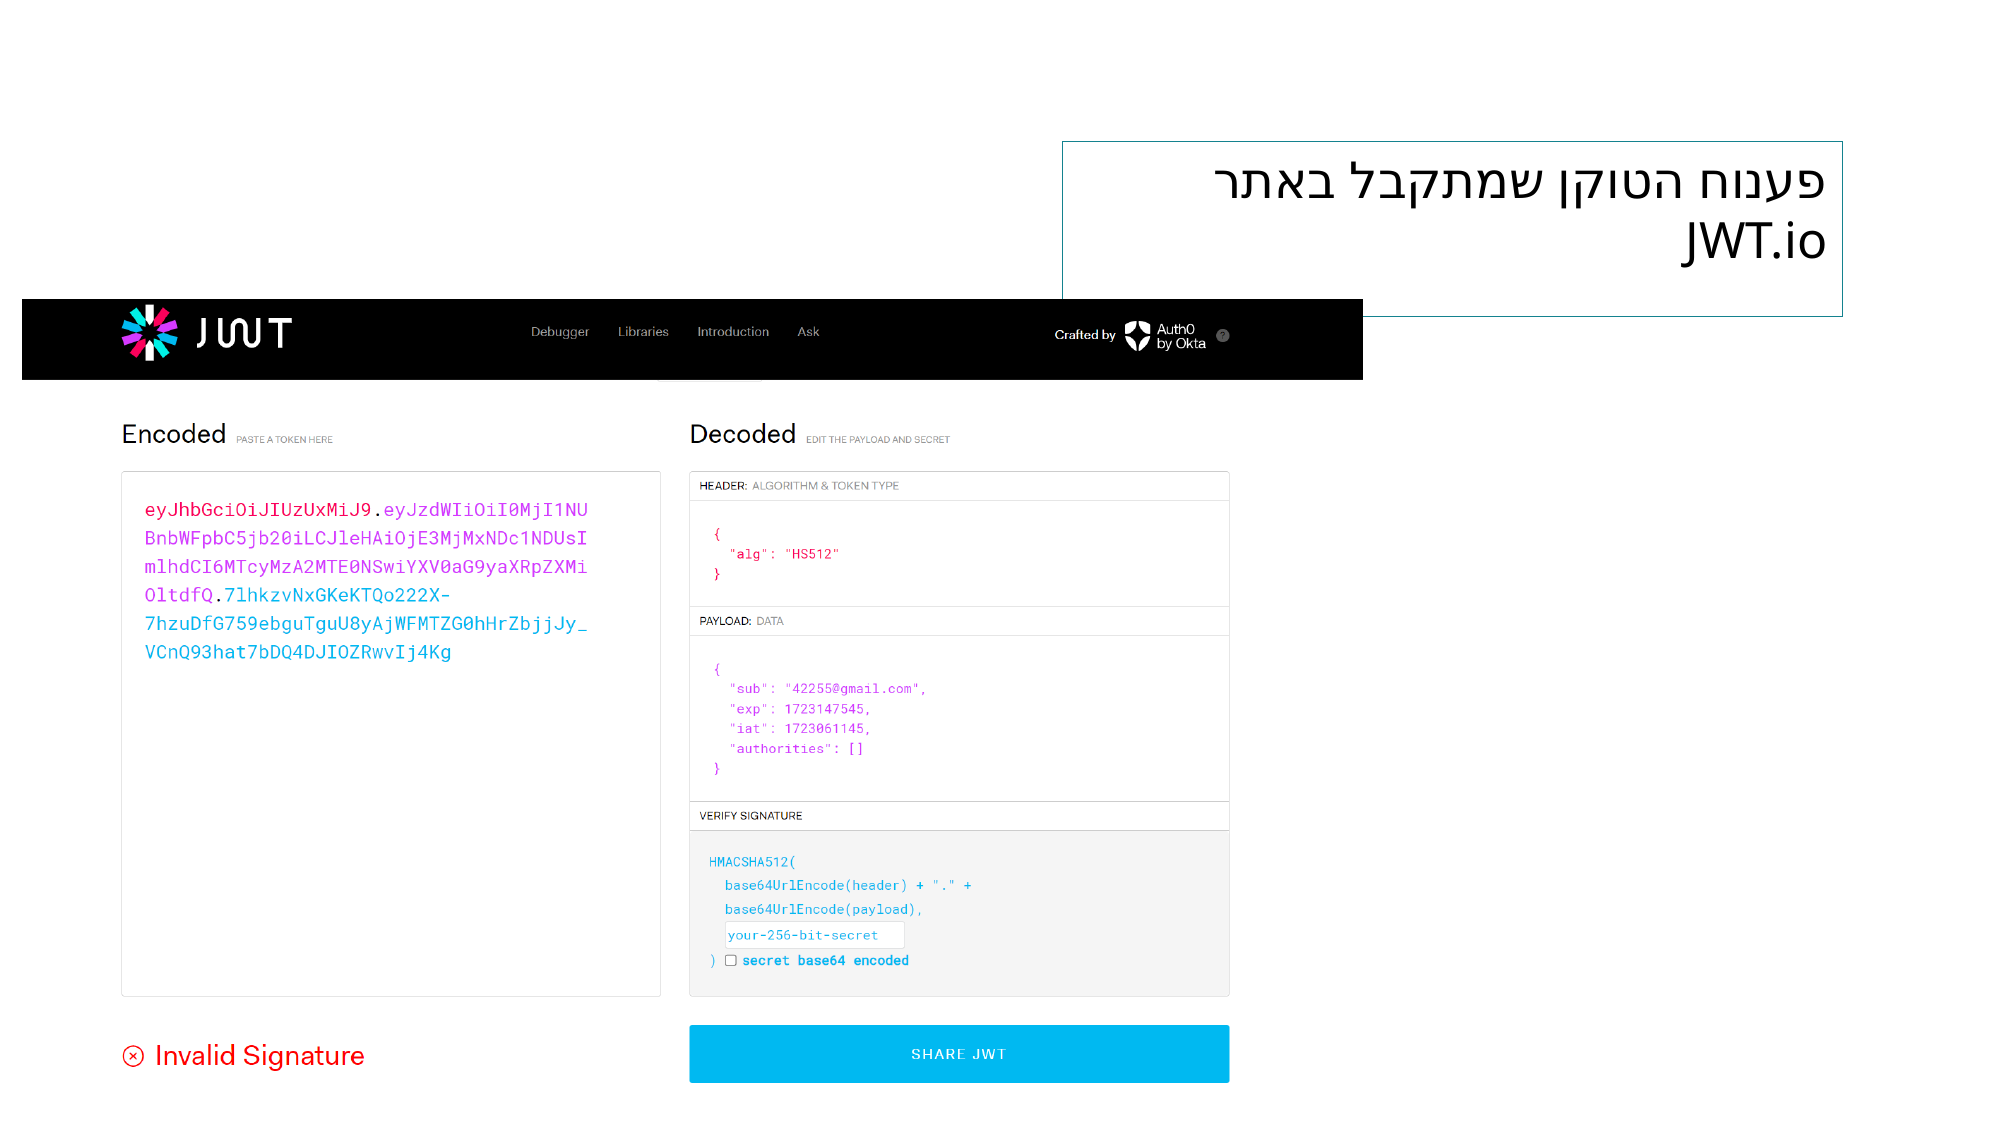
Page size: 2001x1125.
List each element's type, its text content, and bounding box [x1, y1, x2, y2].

text_box פענוח הטוקן שמתקבל באתר JWT.io [1062, 141, 1843, 317]
picture [22, 299, 1364, 1098]
